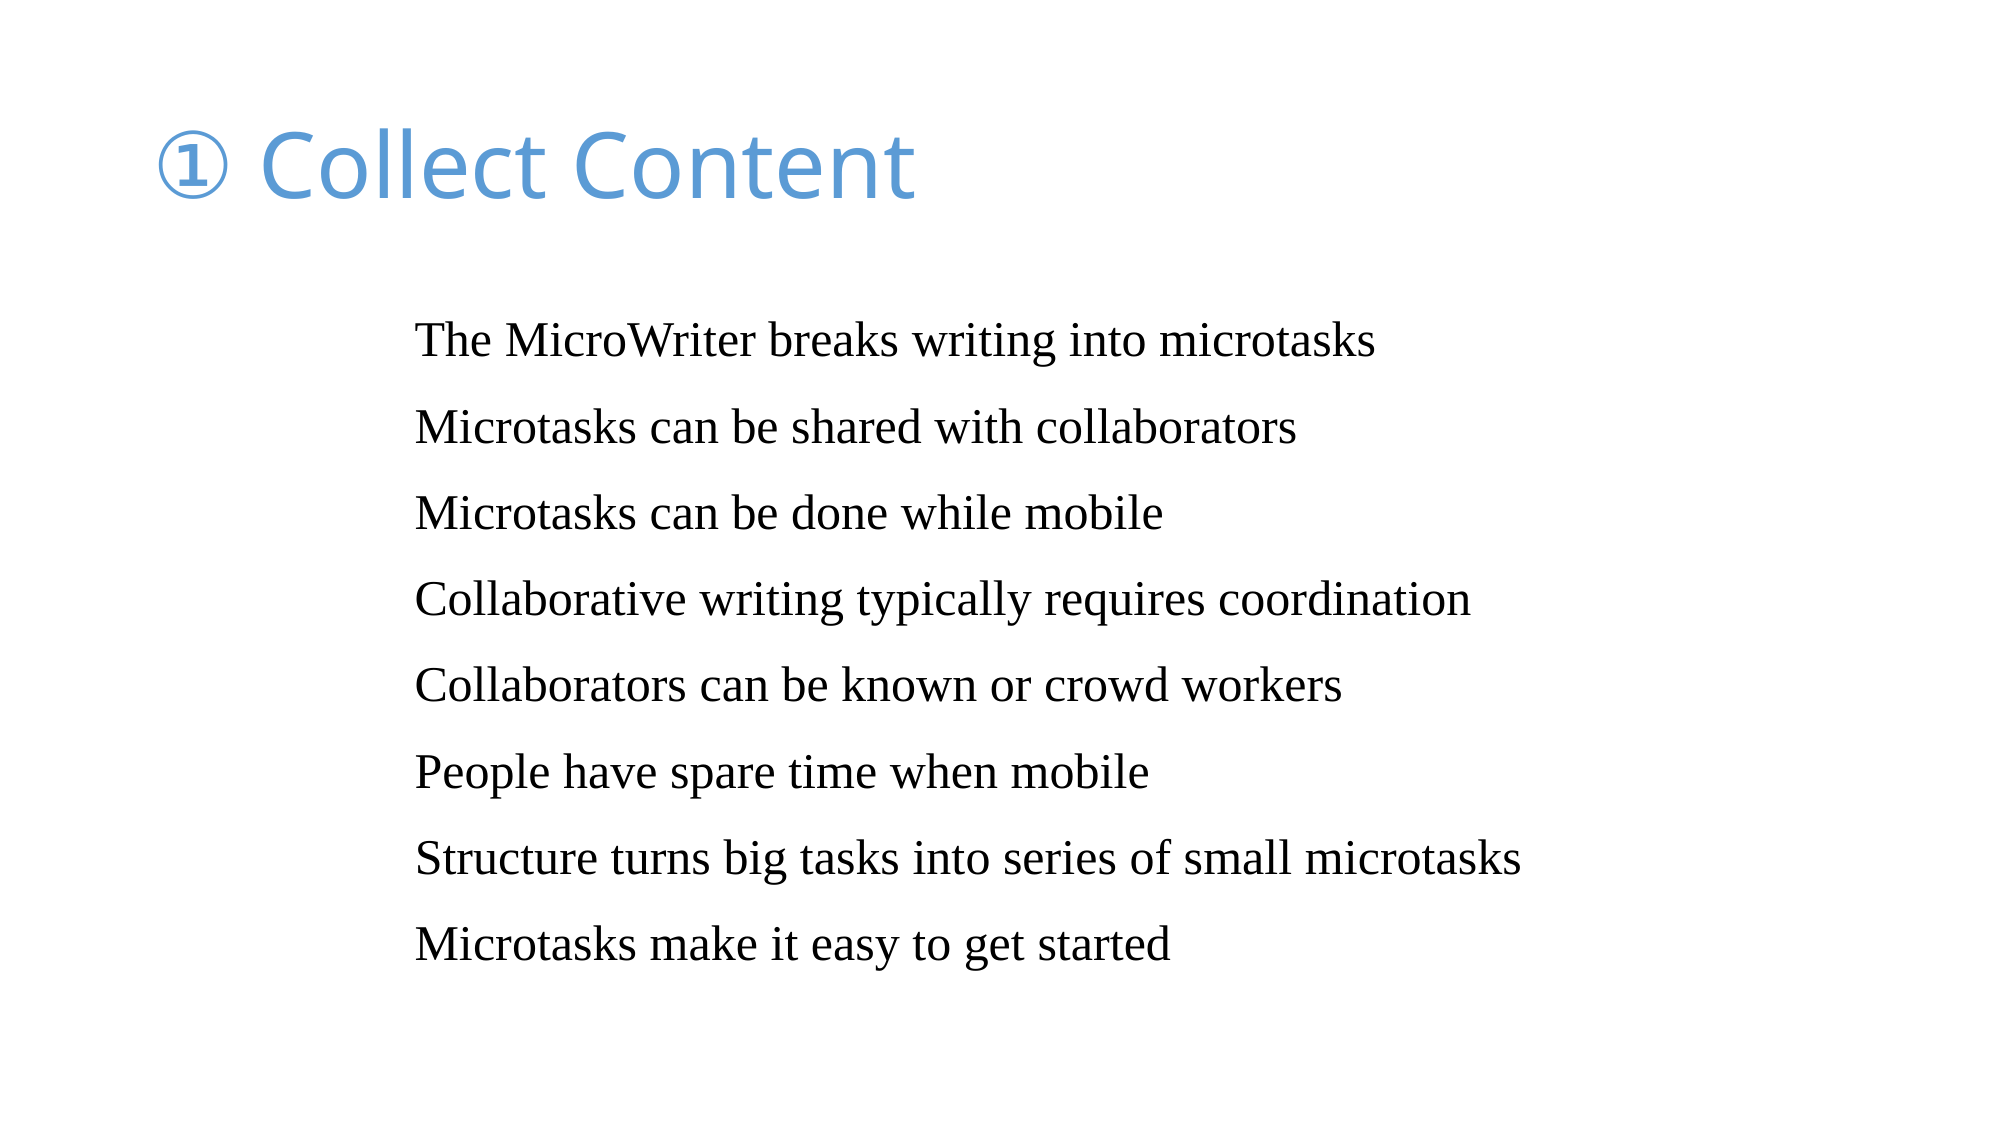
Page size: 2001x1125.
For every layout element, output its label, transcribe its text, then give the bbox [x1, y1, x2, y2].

text_box People have spare time when mobile [399, 730, 1600, 806]
text_box The MicroWriter breaks writing into microtasks [399, 299, 1600, 375]
text_box Microtasks can be done while mobile [399, 471, 1600, 547]
text_box Microtasks can be shared with collaborators [399, 385, 1600, 461]
text_box Microtasks make it easy to get started [399, 903, 1600, 979]
text_box Collaborators can be known or crowd workers [399, 644, 1600, 720]
text_box Structure turns big tasks into series of small microtasks [399, 817, 1670, 892]
title ① Collect Content [137, 59, 1863, 278]
text_box Collaborative writing typically requires coordination [399, 558, 1600, 633]
